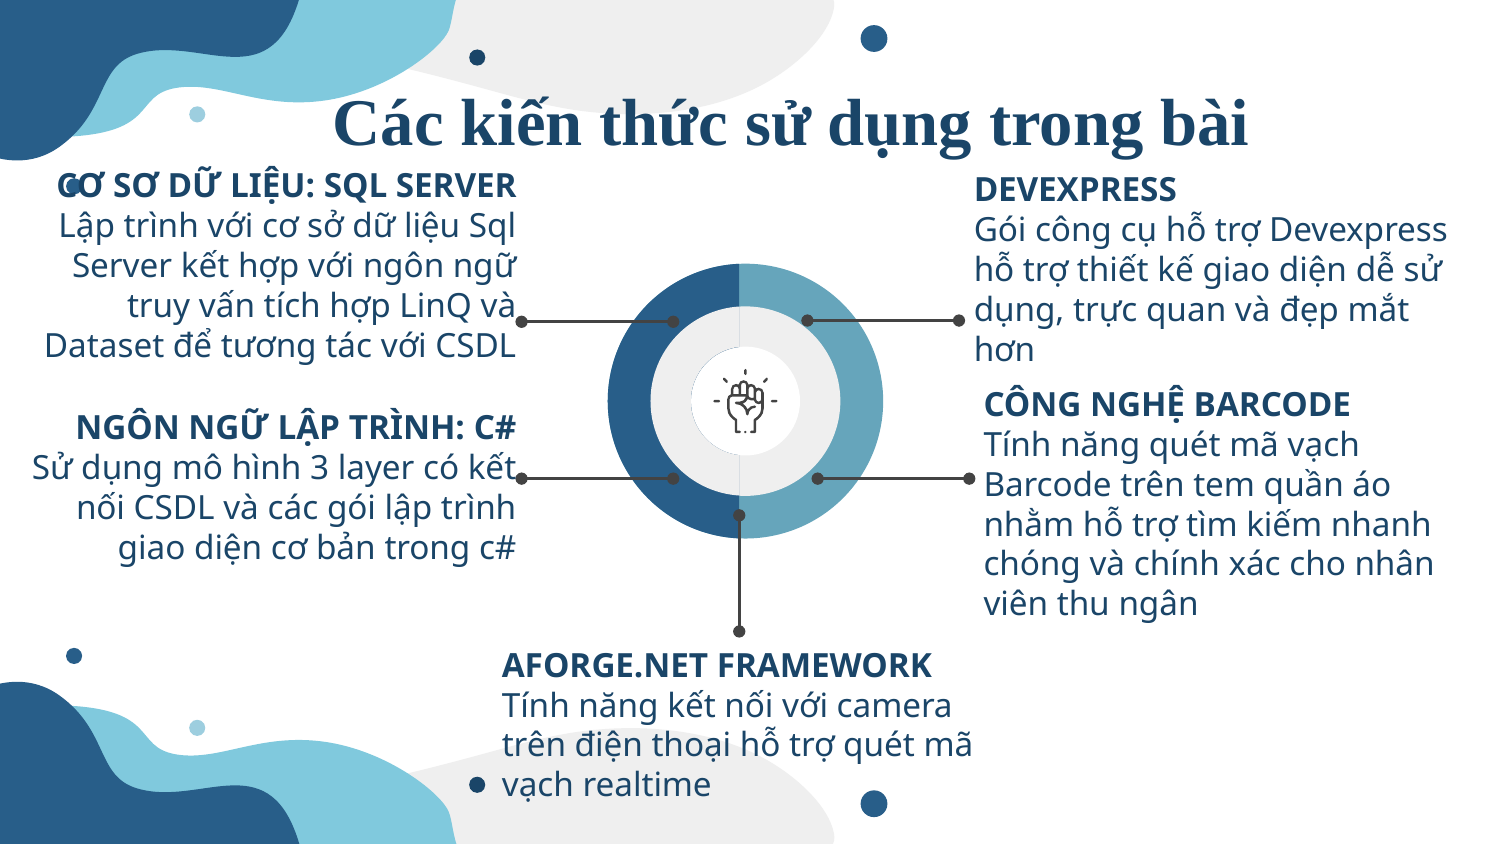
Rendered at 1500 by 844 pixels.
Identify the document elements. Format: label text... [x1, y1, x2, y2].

text_box DEVEXPRESS Gói công cụ hỗ trợ Devexpress hỗ trợ thiết kế giao diện dễ sử dụng, trực quan và đẹp mắt hơn [973, 167, 1468, 361]
text_box CÔNG NGHỆ BARCODE Tính năng quét mã vạch Barcode trên tem quần áo nhằm hỗ trợ tìm kiếm nhanh chóng và chính xác cho nhân viên thu ngân [983, 381, 1477, 576]
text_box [607, 263, 884, 539]
text_box NGÔN NGỮ LẬP TRÌNH: C# Sử dụng mô hình 3 layer có kết nối CSDL và các gói lập trình giao diện cơ bản trong c# [2, 405, 518, 599]
text_box CƠ SƠ DỮ LIỆU: SQL SERVER Lập trình với cơ sở dữ liệu Sql Server kết hợp với ngôn ngữ truy vấn tích hợp LinQ và Dataset để tương tác với CSDL [2, 162, 518, 357]
title Các kiến thức sử dụng trong bài [317, 64, 1271, 173]
text_box AFORGE.NET FRAMEWORK Tính năng kết nối với camera trên điện thoại hỗ trợ quét mã vạch realtime [501, 642, 1004, 837]
